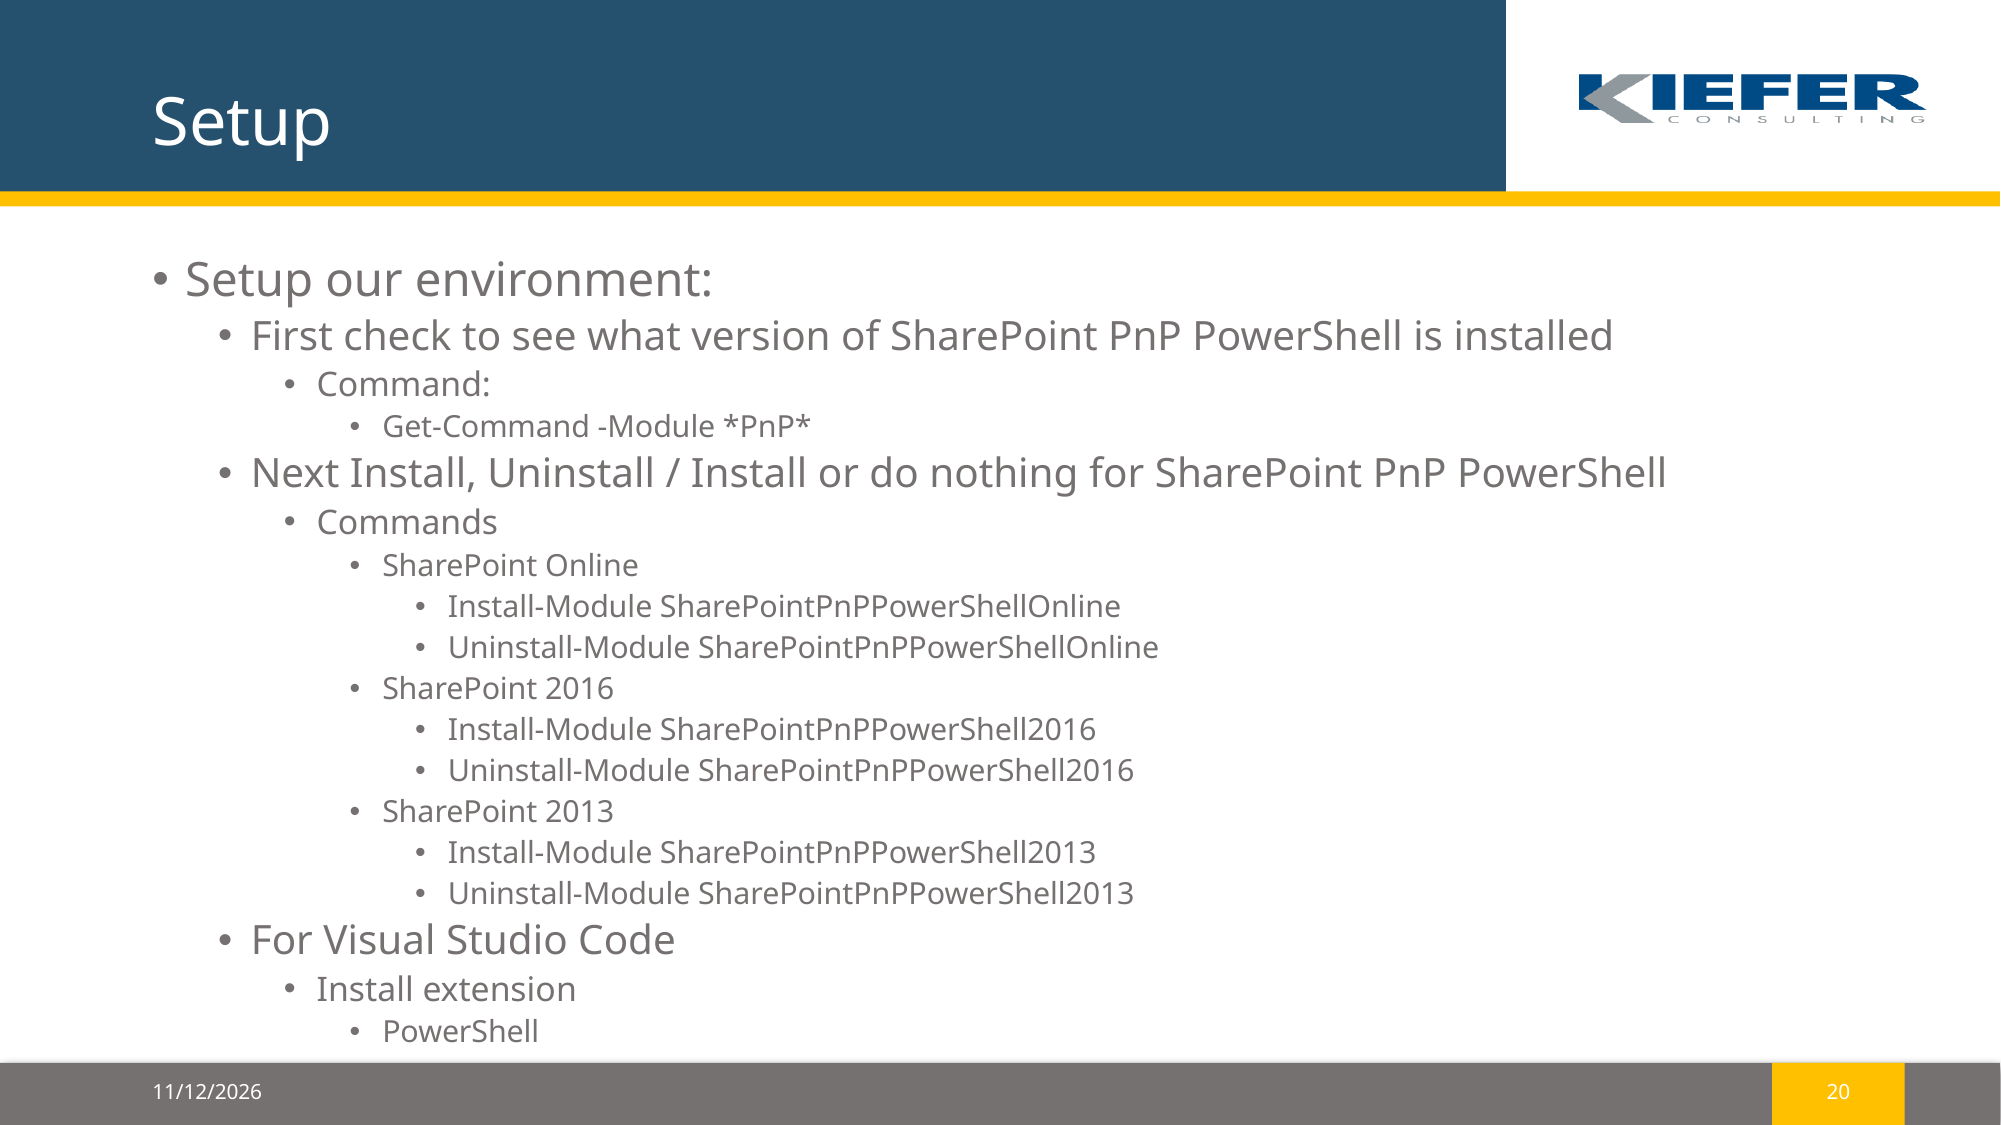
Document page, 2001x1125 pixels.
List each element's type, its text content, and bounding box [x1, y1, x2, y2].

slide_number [137, 1063, 588, 1123]
title Setup [137, 50, 1492, 198]
picture [1537, 52, 1968, 146]
slide_number 20 [1772, 1063, 1905, 1123]
list Setup our environment: First check to see what version of SharePoint PnP PowerShell is installed Command: Get-Command -Module *PnP* Next Install, Uninstall / Install or do nothing for SharePoint PnP PowerShell Commands SharePoint Online Install-Module SharePointPnPPowerShellOnline Uninstall-Module SharePointPnPPowerShellOnline SharePoint 2016 Install-Module SharePointPnPPowerShell2016 Uninstall-Module SharePointPnPPowerShell2016 SharePoint 2013 Install-Module SharePointPnPPowerShell2013 Uninstall-Module SharePointPnPPowerShell2013 For Visual Studio Code Install extension PowerShell [137, 248, 1863, 1063]
